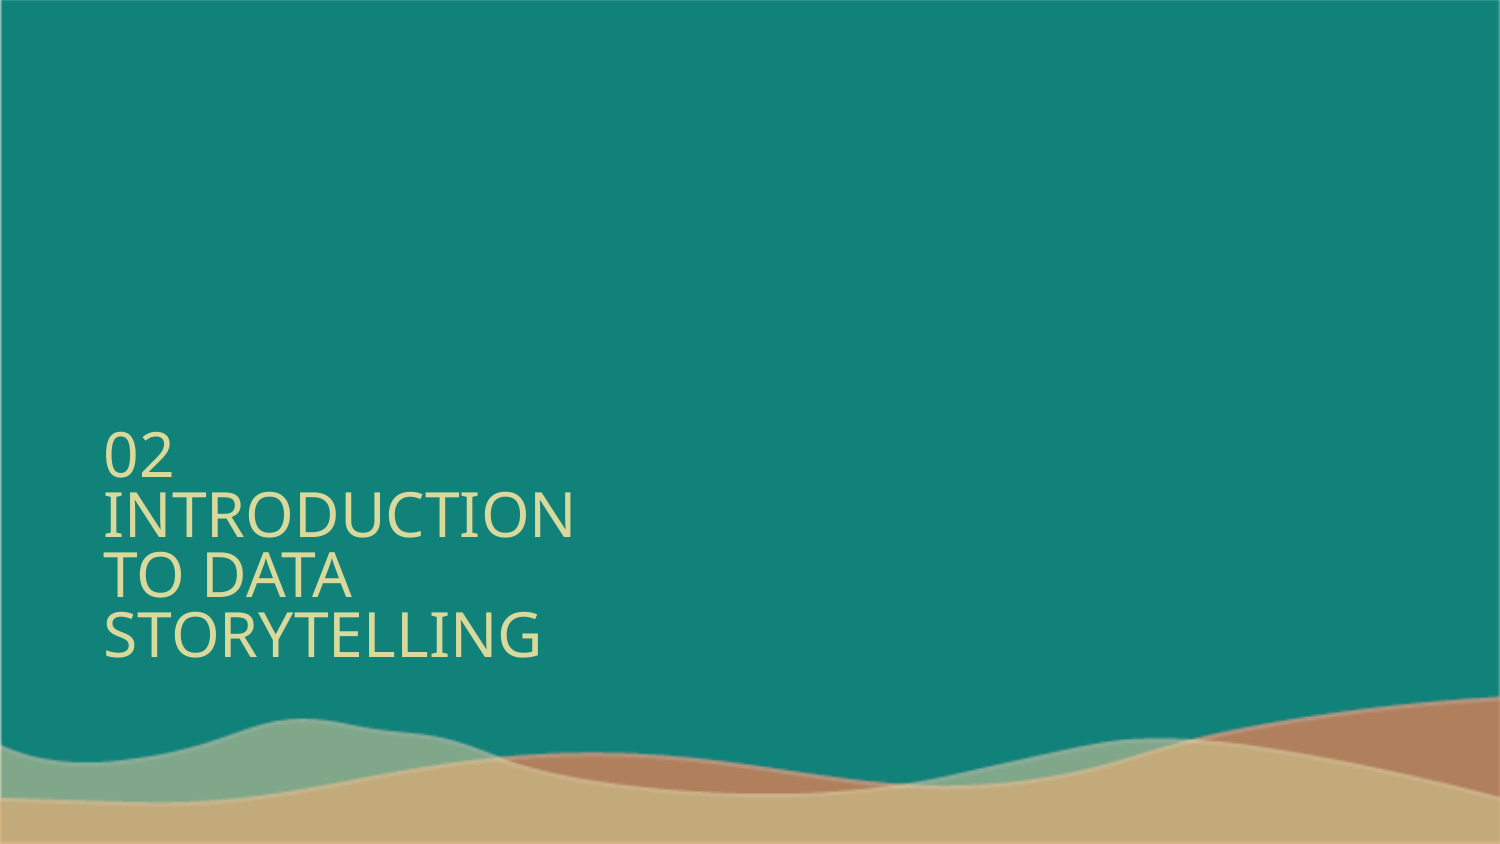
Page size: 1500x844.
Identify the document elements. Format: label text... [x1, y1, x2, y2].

title 02 INTRODUCTION TO DATA STORYTELLING [88, 380, 702, 718]
picture [0, 0, 1500, 844]
